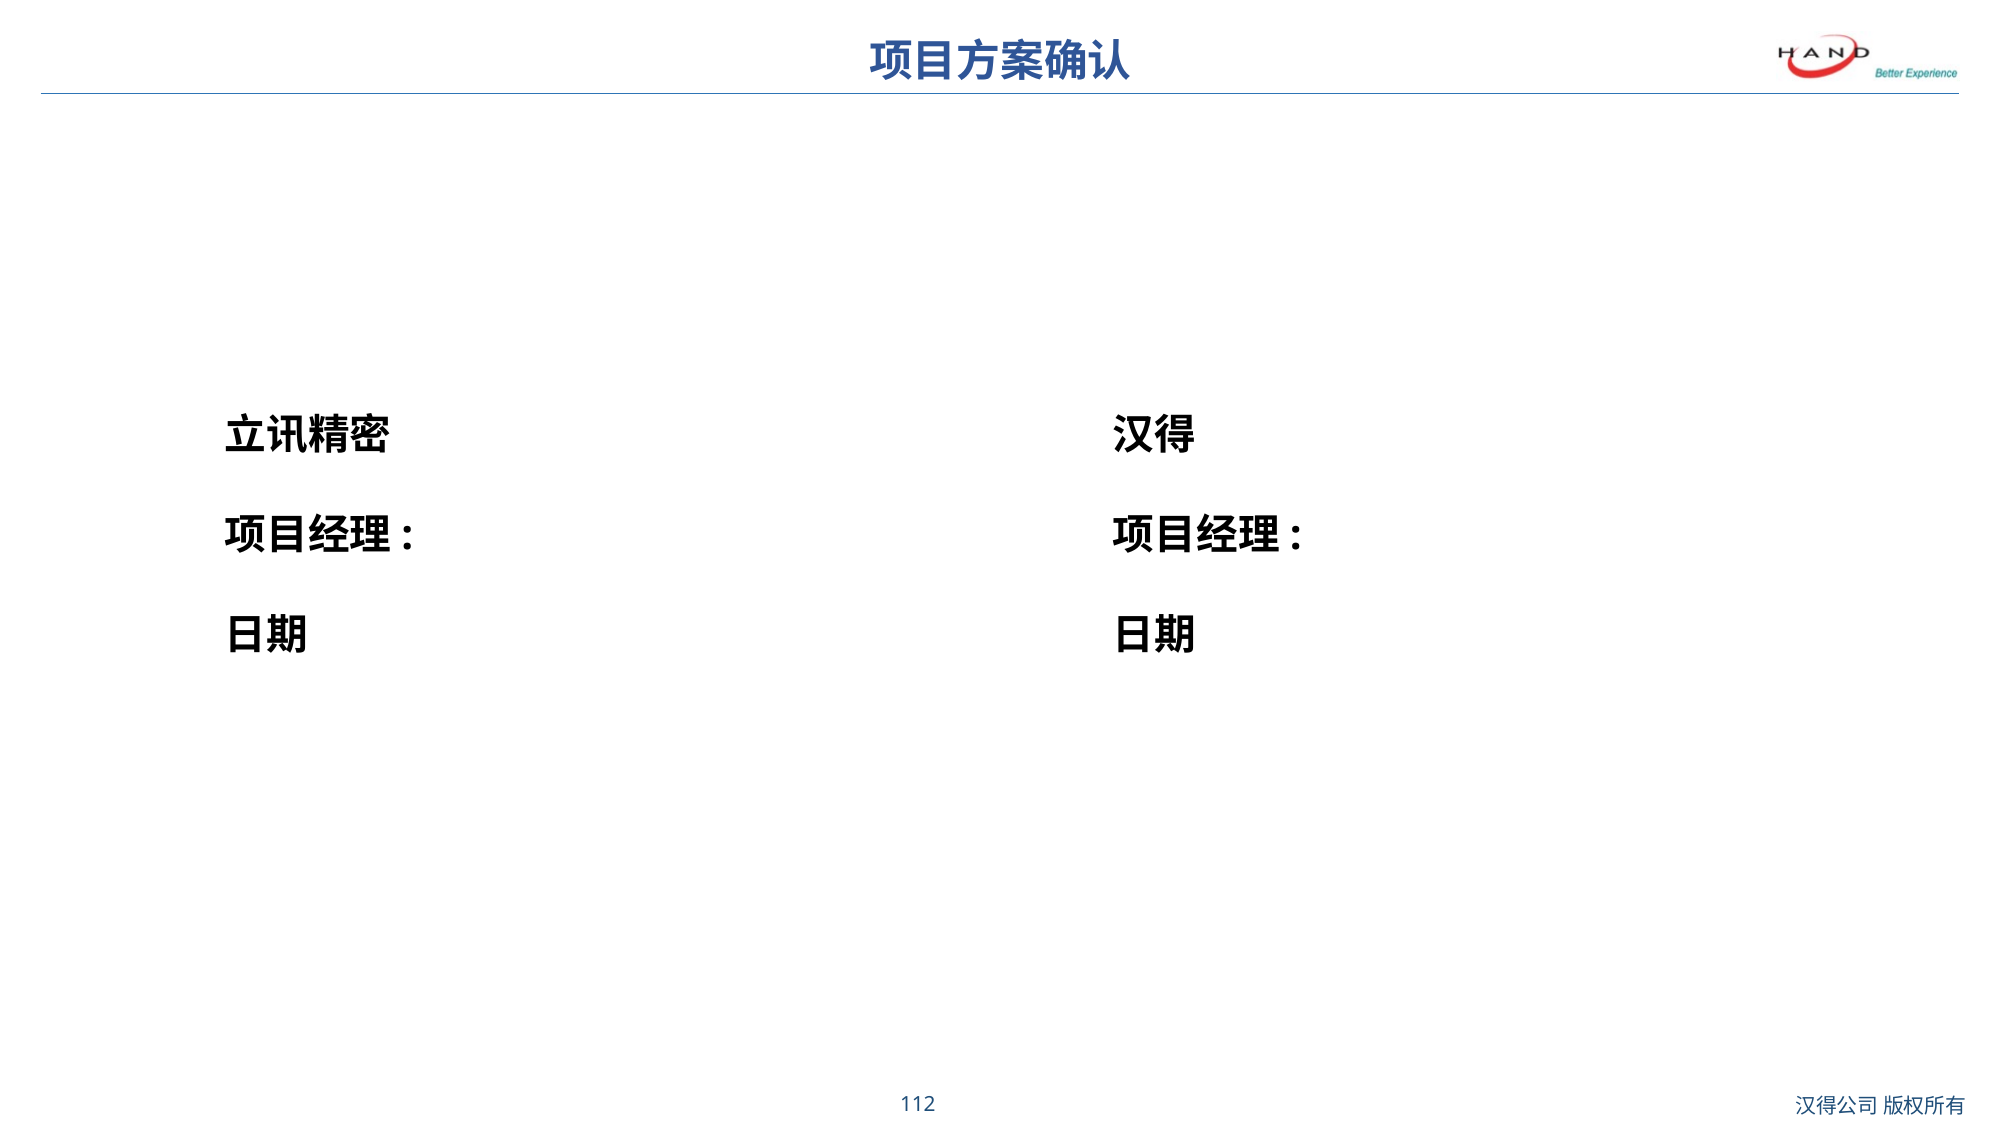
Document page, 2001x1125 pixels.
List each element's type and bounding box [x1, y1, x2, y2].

text_box [1098, 332, 1781, 733]
text_box [209, 332, 1001, 733]
text_box [50, 21, 1951, 94]
picture [1951, 31, 1960, 82]
